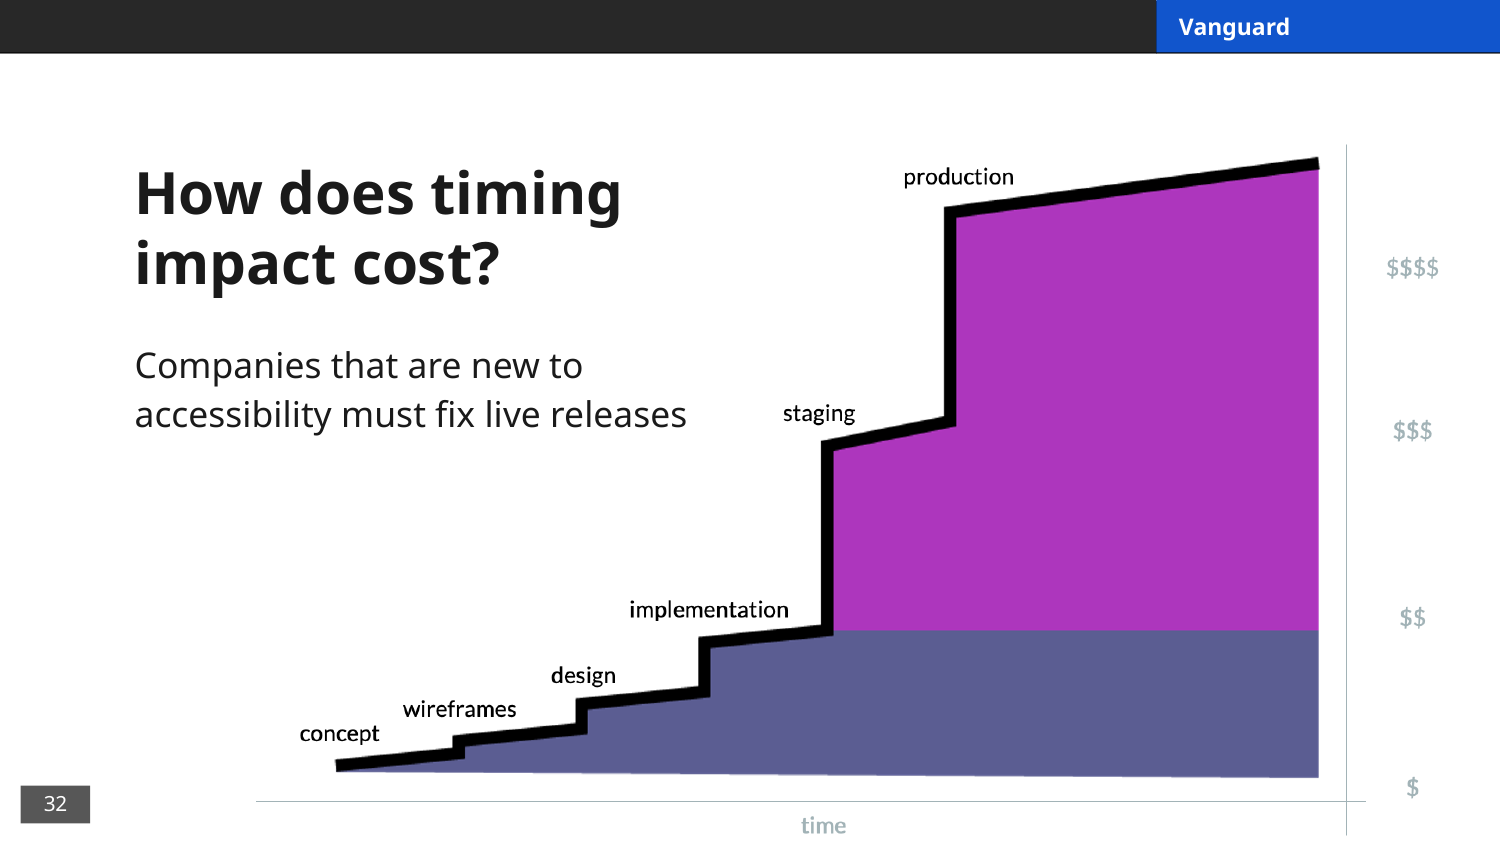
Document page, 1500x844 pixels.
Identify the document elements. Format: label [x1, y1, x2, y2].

picture [0, 141, 1500, 841]
